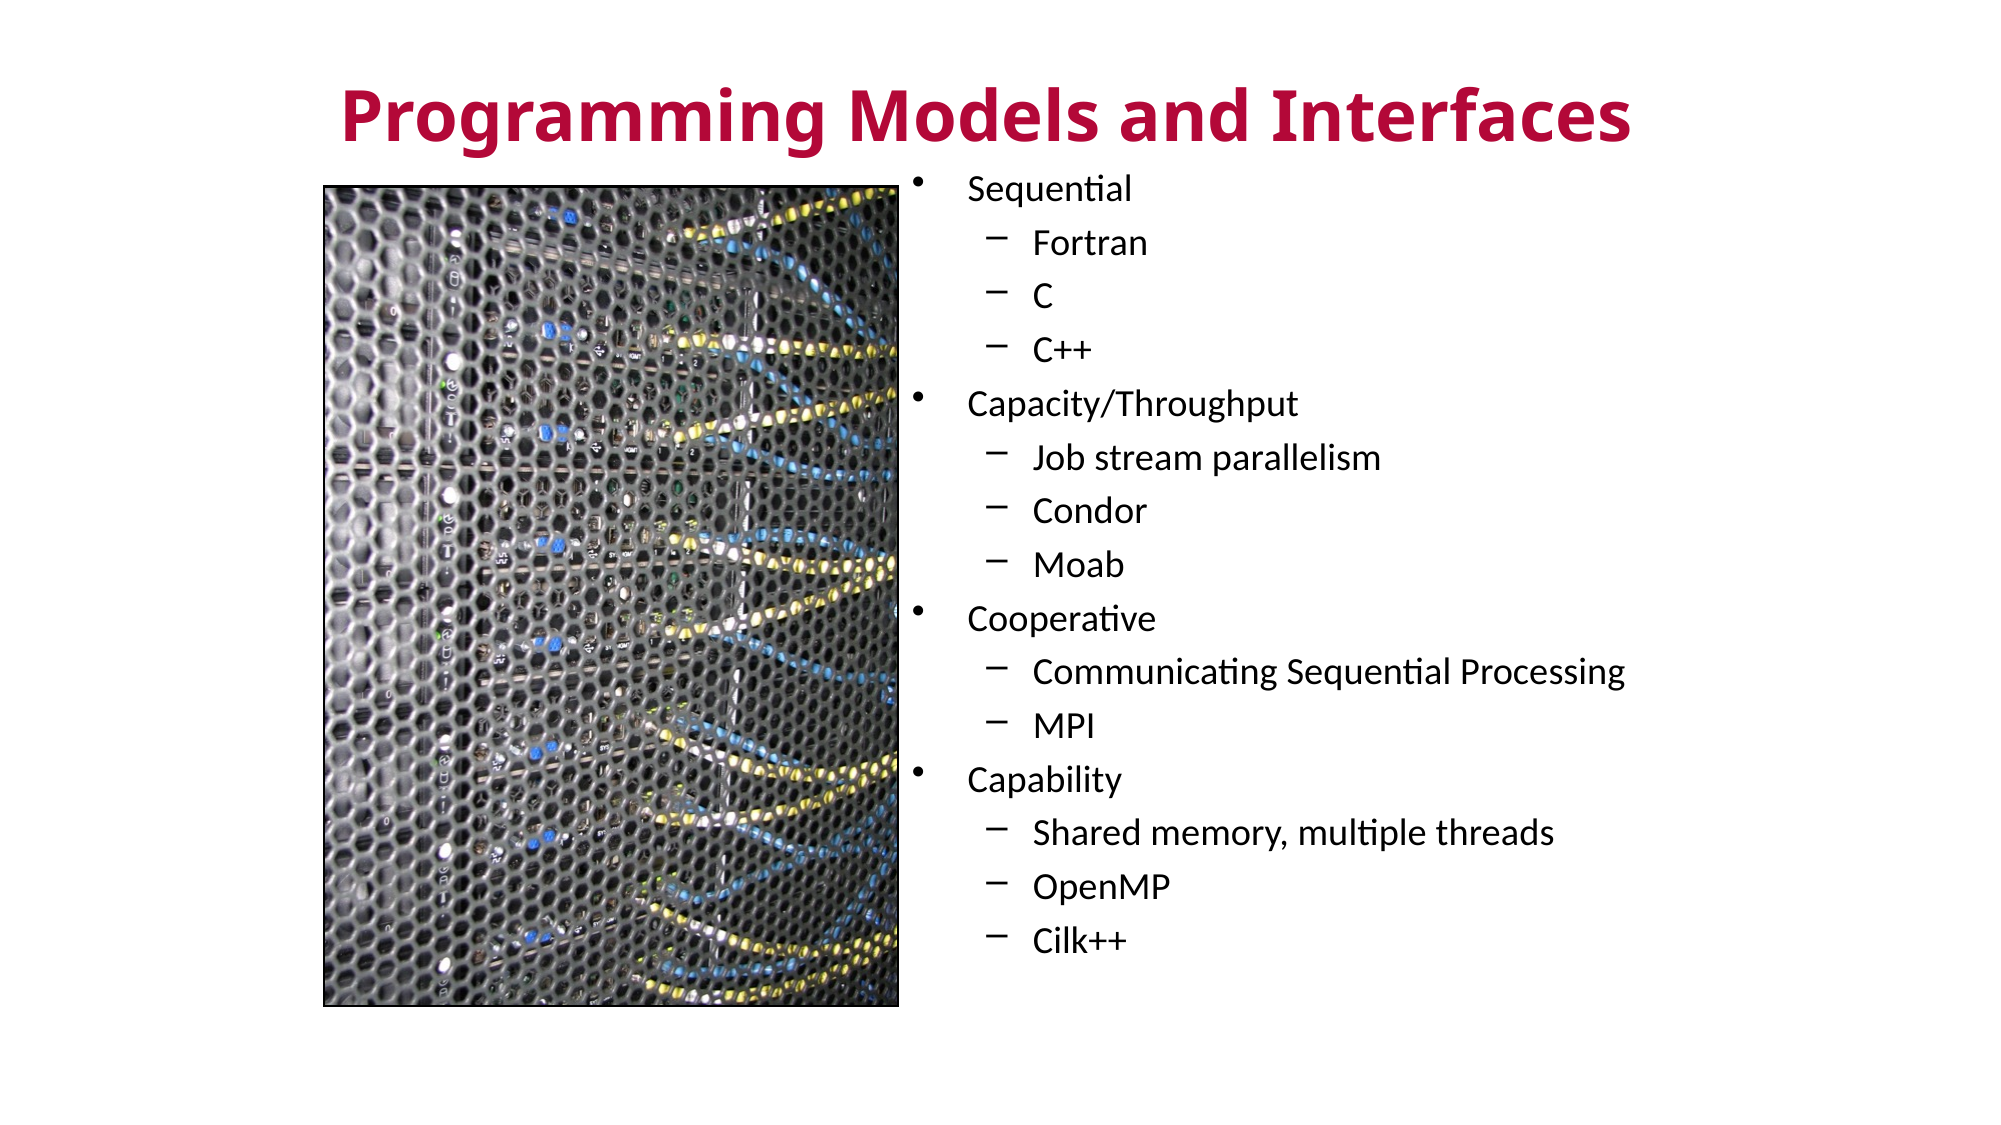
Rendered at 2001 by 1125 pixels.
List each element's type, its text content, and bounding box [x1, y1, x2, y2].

text_box Programming Models and Interfaces [324, 63, 1675, 156]
text_box Sequential Fortran C C++ Capacity/Throughput Job stream parallelism Condor Moab Cooperative Communicating Sequential Processing MPI Capability Shared memory, multiple threads OpenMP Cilk++ [897, 155, 1738, 974]
picture [324, 187, 898, 1005]
